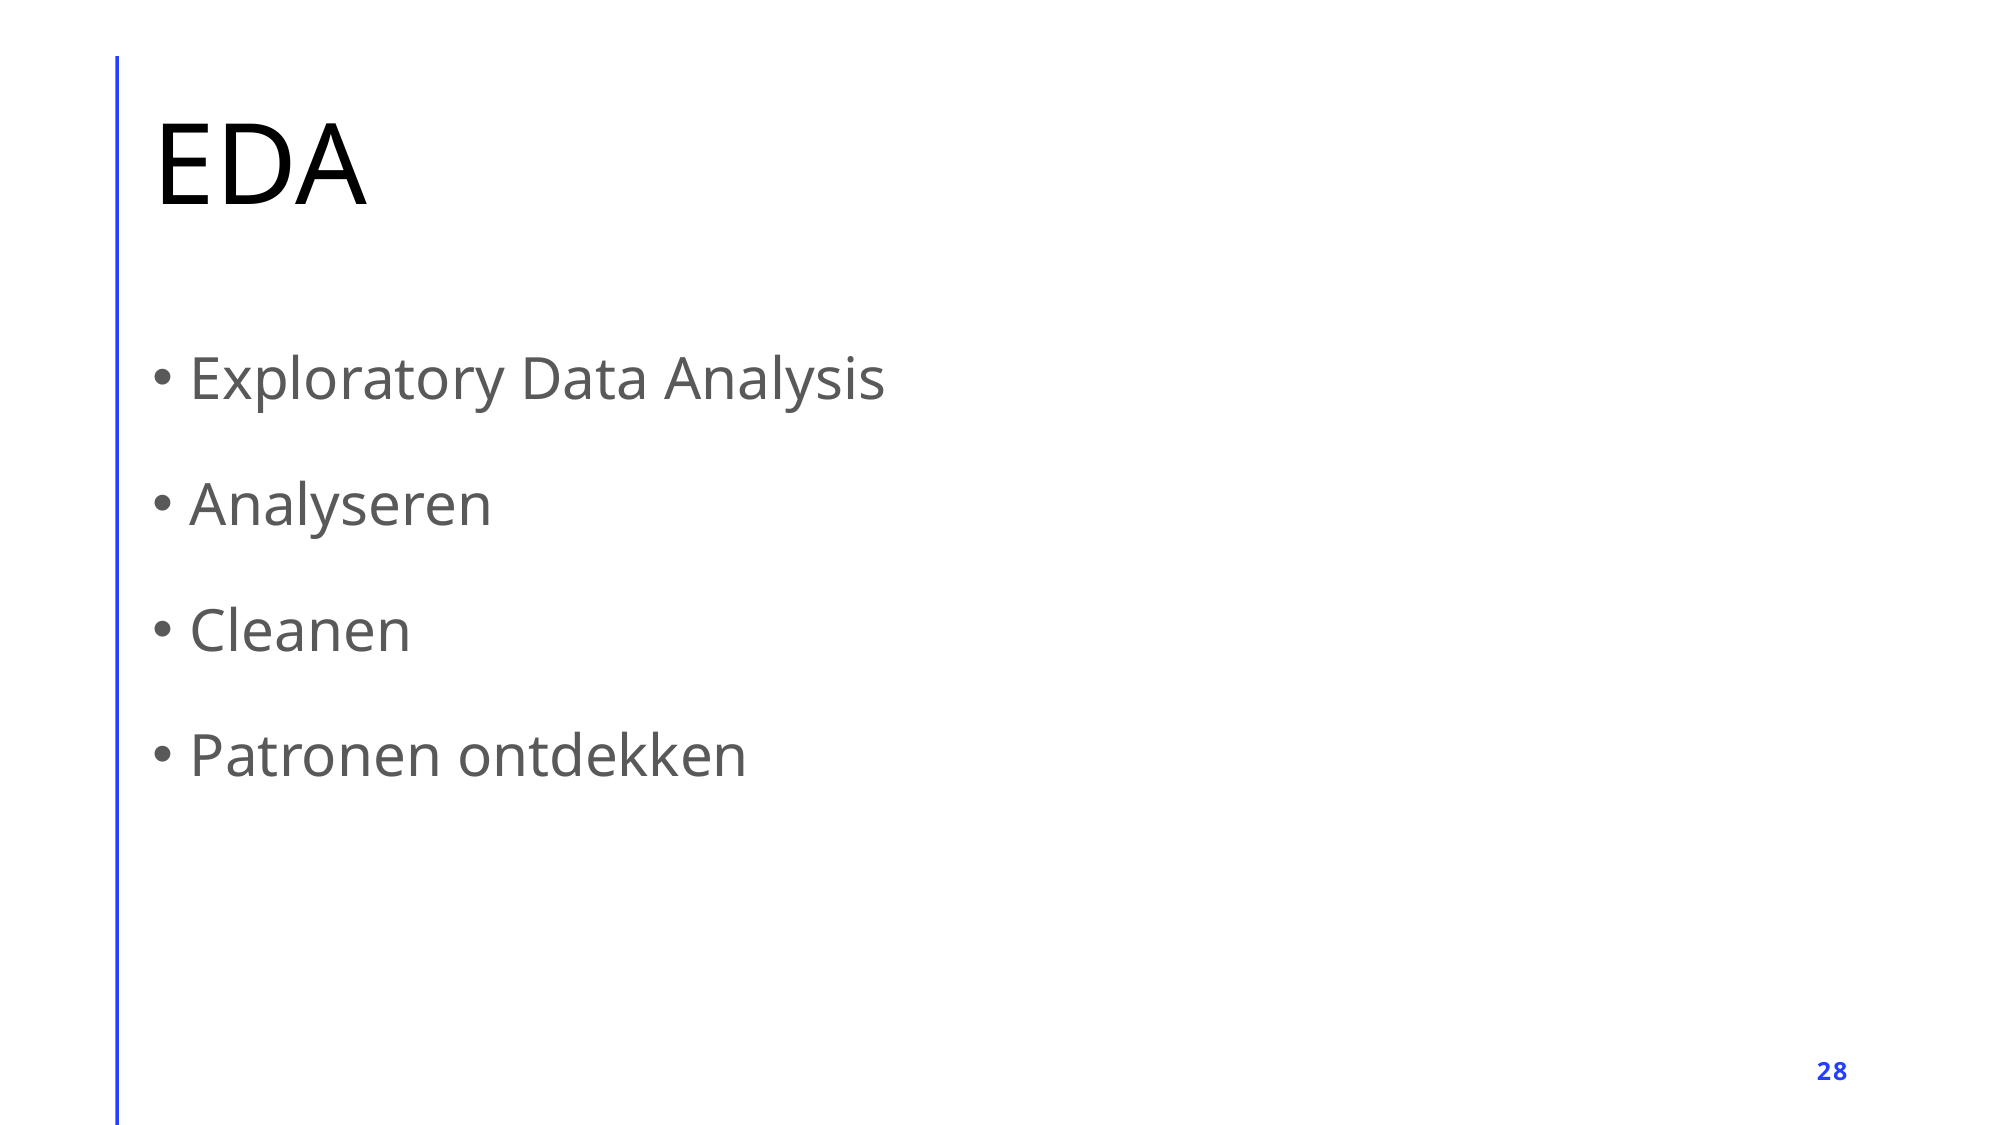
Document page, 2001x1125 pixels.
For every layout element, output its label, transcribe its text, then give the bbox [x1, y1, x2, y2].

title EDA [137, 59, 1863, 278]
list Exploratory Data Analysis Analyseren Cleanen Patronen ontdekken [137, 299, 1863, 1014]
slide_number 28 [1412, 1042, 1863, 1103]
